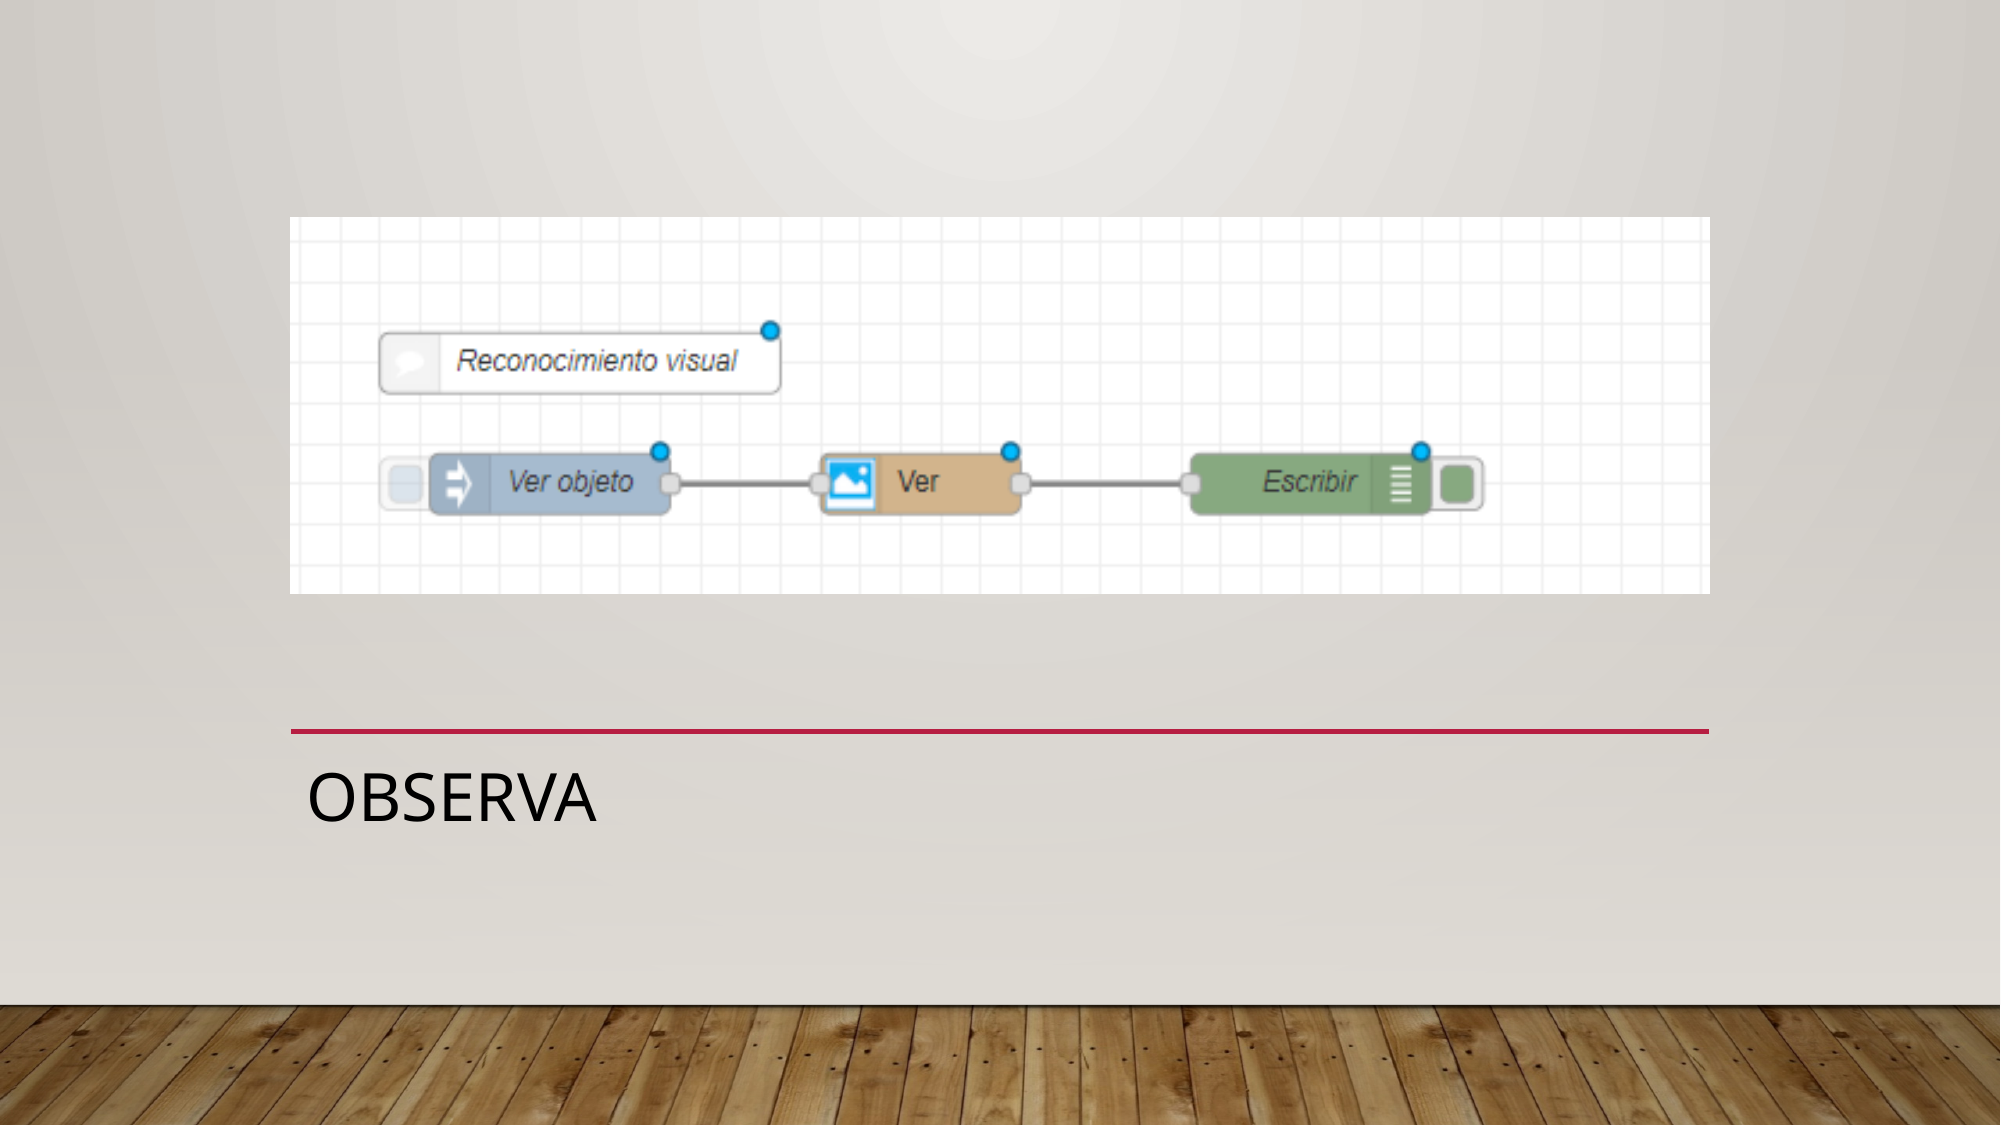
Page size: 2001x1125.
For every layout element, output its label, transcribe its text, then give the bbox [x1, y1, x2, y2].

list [290, 216, 1710, 594]
picture [0, 1006, 2000, 1125]
title Observa [291, 756, 1712, 896]
text_box [0, 0, 2000, 330]
text_box [0, 330, 2000, 1004]
